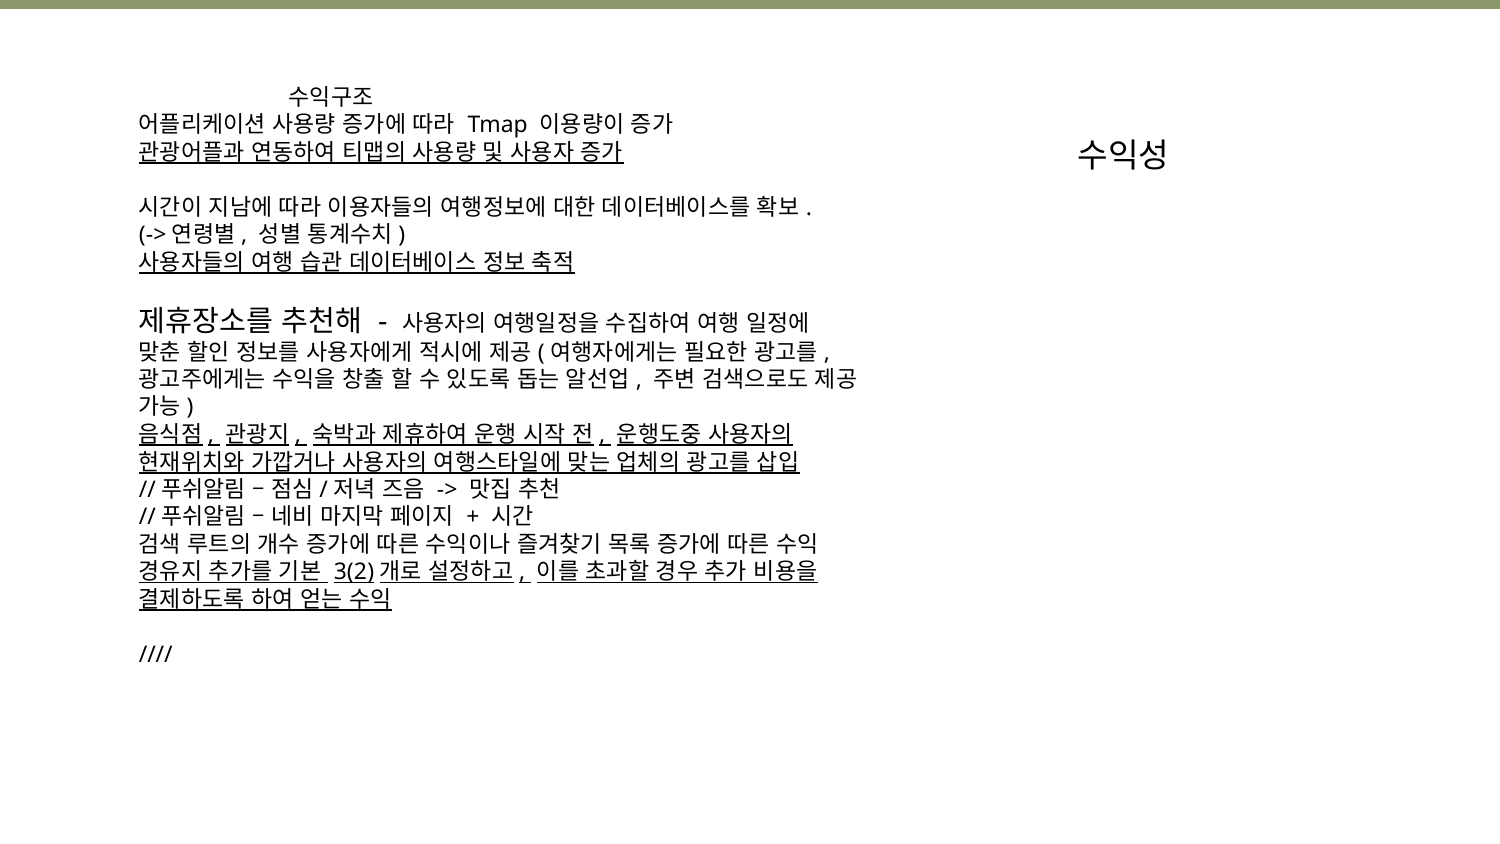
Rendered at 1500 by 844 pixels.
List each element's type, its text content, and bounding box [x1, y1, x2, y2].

text_box 수익구조 어플리케이션 사용량 증가에 따라 Tmap 이용량이 증가 관광어플과 연동하여 티맵의 사용량 및 사용자 증가 시간이 지남에 따라 이용자들의 여행정보에 대한 데이터베이스를 확보. (->연령별, 성별 통계수치) 사용자들의 여행 습관 데이터베이스 정보 축적 제휴장소를 추천해 - 사용자의 여행일정을 수집하여 여행 일정에 맞춘 할인 정보를 사용자에게 적시에 제공(여행자에게는 필요한 광고를, 광고주에게는 수익을 창출 할 수 있도록 돕는 알선업, 주변 검색으로도 제공 가능) 음식점, 관광지, 숙박과 제휴하여 운행 시작 전, 운행도중 사용자의 현재위치와 가깝거나 사용자의 여행스타일에 맞는 업체의 광고를 삽입 //푸쉬알림 – 점심/저녁 즈음 -> 맛집 추천 //푸쉬알림 – 네비 마지막 페이지 + 시간 검색 루트의 개수 증가에 따른 수익이나 즐겨찾기 목록 증가에 따른 수익 경유지 추가를 기본 3(2)개로 설정하고, 이를 초과할 경우 추가 비용을 결제하도록 하여 얻는 수익 //// [123, 75, 874, 675]
text_box 수익성 [1062, 126, 1185, 182]
